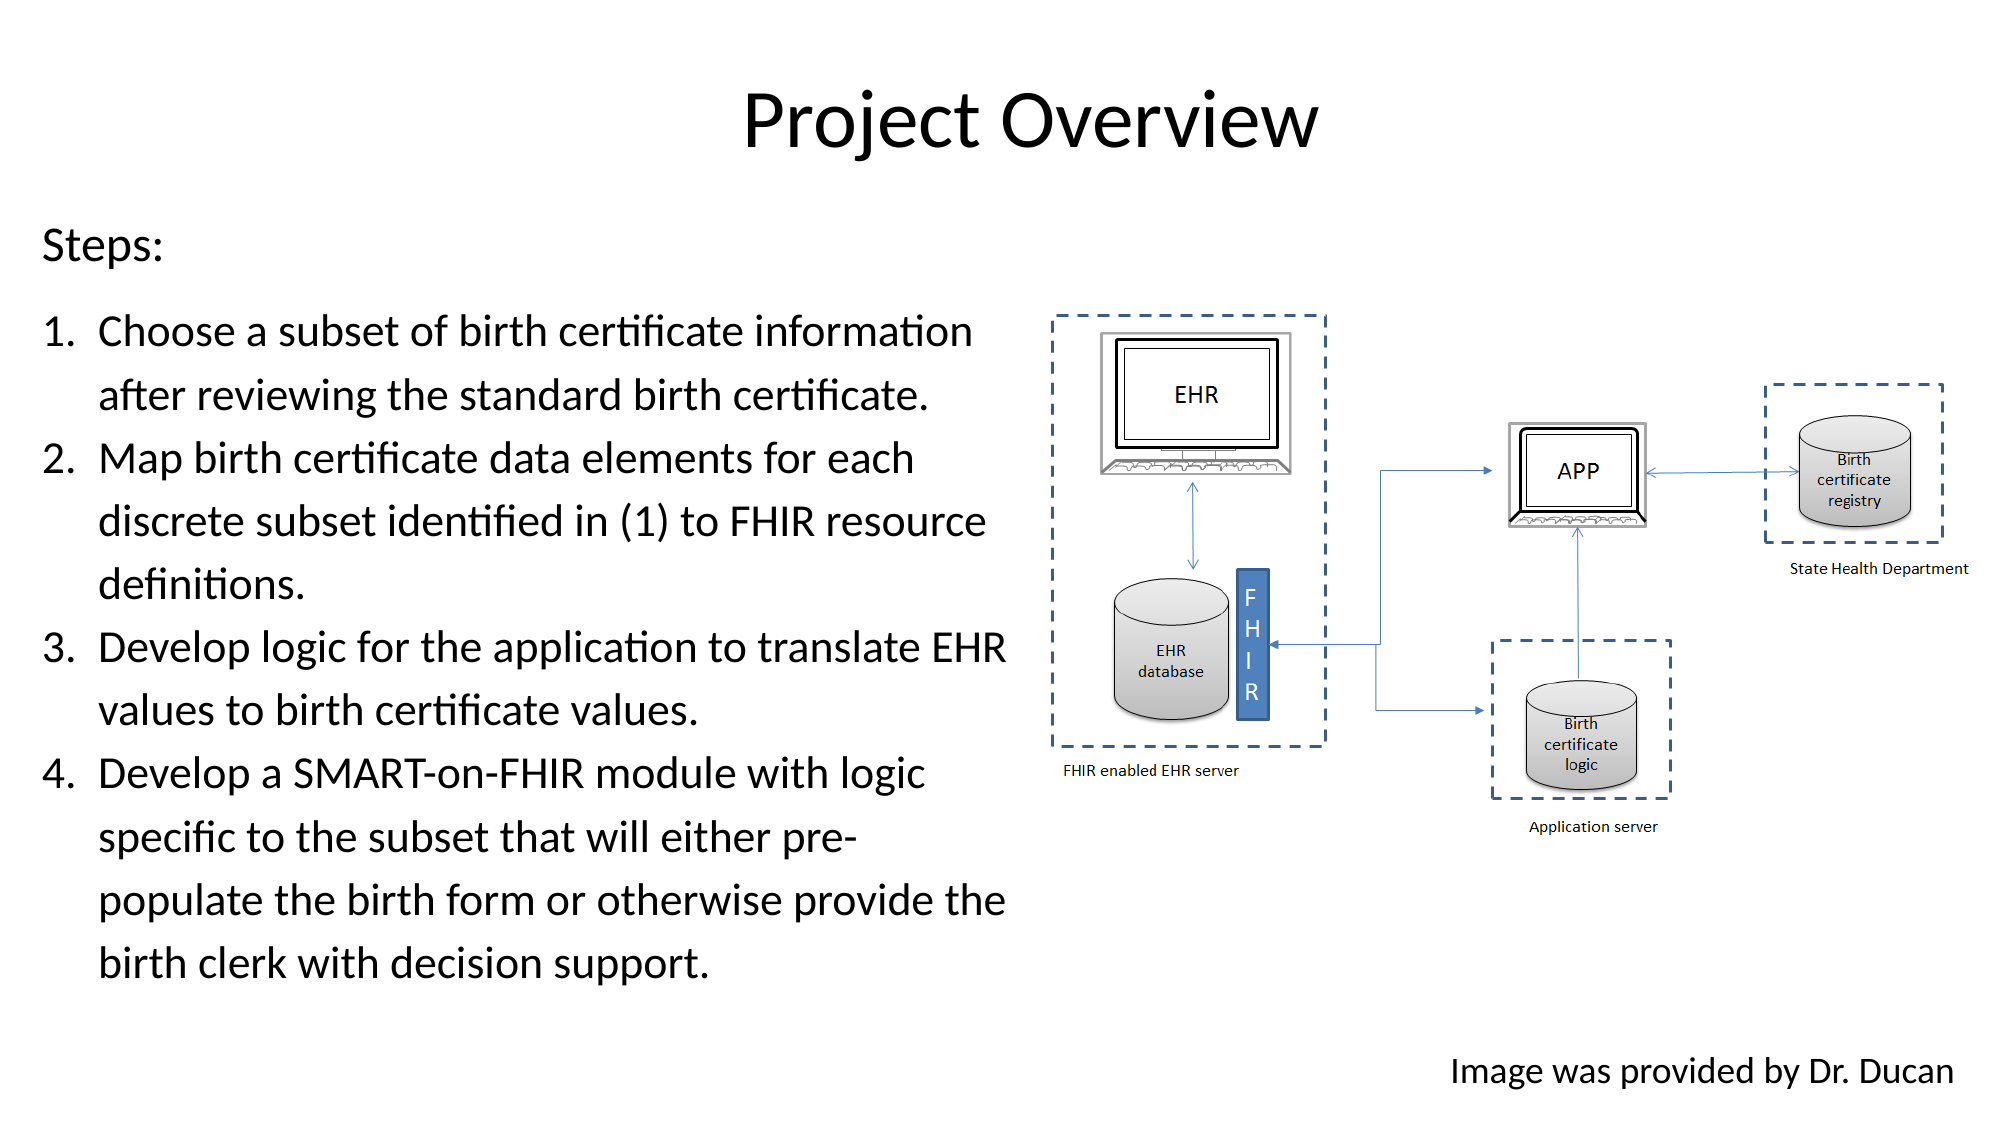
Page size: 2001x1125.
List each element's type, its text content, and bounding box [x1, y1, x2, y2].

text_box Project Overview [727, 56, 1349, 172]
picture [1013, 265, 1989, 893]
text_box Image was provided by Dr. Ducan [1435, 1038, 2000, 1099]
text_box Steps: Choose a subset of birth certificate information after reviewing the standard birth certificate. Map birth certificate data elements for each discrete subset identified in (1) to FHIR resource definitions. Develop logic for the application to translate EHR values to birth certificate values. Develop a SMART-on-FHIR module with logic specific to the subset that will either pre-populate the birth form or otherwise provide the birth clerk with decision support. [27, 195, 1028, 996]
